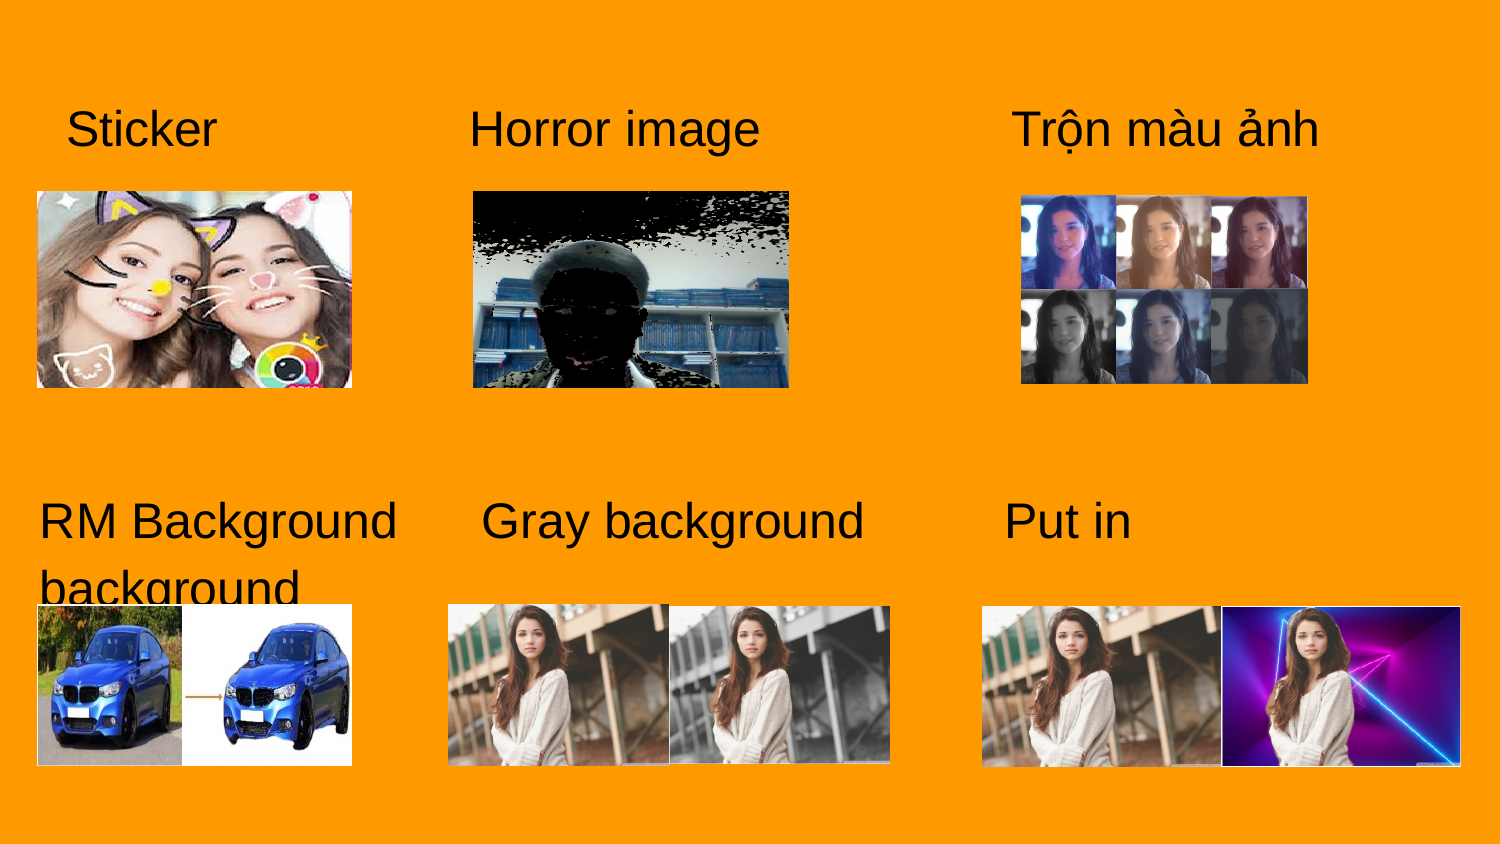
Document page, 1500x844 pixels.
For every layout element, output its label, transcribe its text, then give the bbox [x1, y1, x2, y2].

title RM Background Gray background Put in background [24, 473, 1423, 568]
picture [473, 191, 789, 388]
picture [982, 605, 1461, 767]
title Sticker Horror image Trộn màu ảnh [51, 72, 1449, 167]
picture [447, 604, 891, 766]
picture [36, 604, 353, 766]
picture [1020, 195, 1308, 385]
picture [36, 191, 353, 388]
